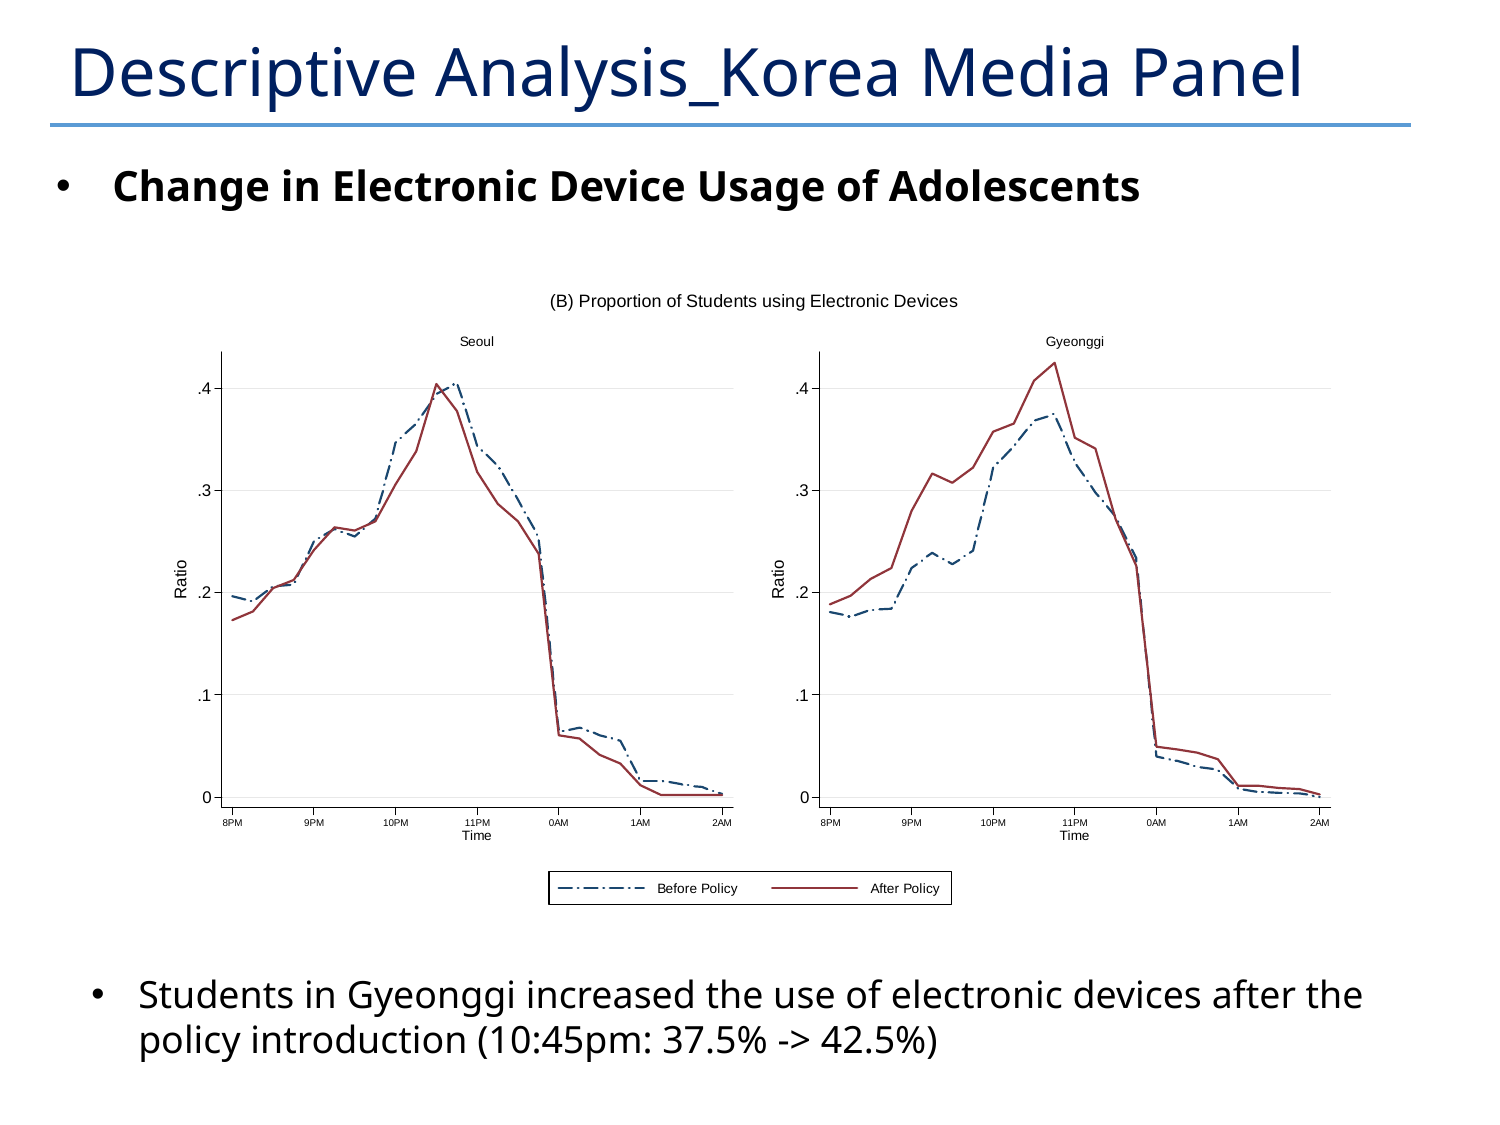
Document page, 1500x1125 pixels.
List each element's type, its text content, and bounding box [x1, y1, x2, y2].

picture [129, 267, 1370, 935]
title Descriptive Analysis_Korea Media Panel [37, 24, 1388, 125]
text_box Students in Gyeonggi increased the use of electronic devices after the policy introduction (10:45pm: 37.5% -> 42.5%) [76, 964, 1412, 1069]
text_box Change in Electronic Device Usage of Adolescents [40, 137, 1463, 233]
